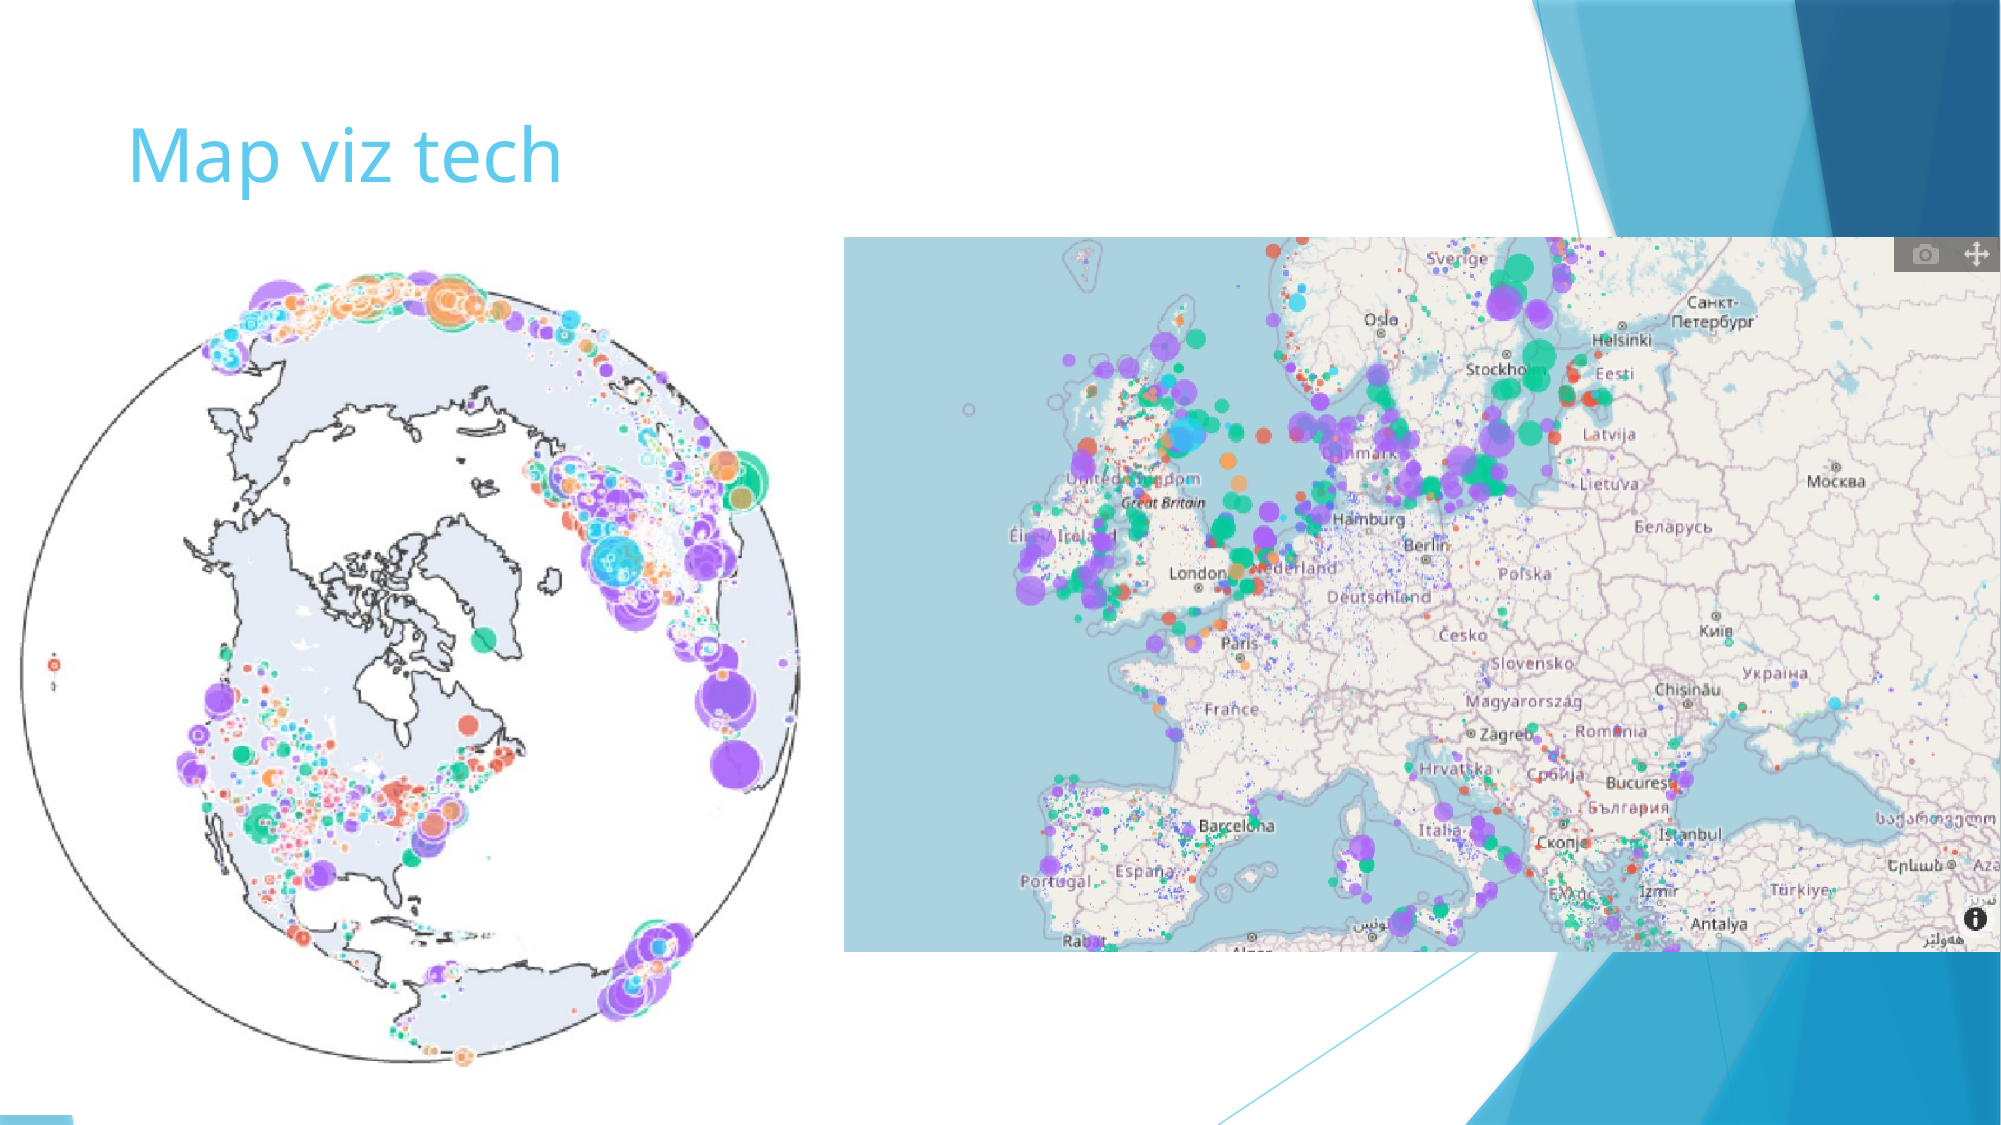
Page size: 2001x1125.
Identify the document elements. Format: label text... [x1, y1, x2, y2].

picture [0, 207, 2000, 1116]
title Map viz tech [111, 99, 1522, 236]
